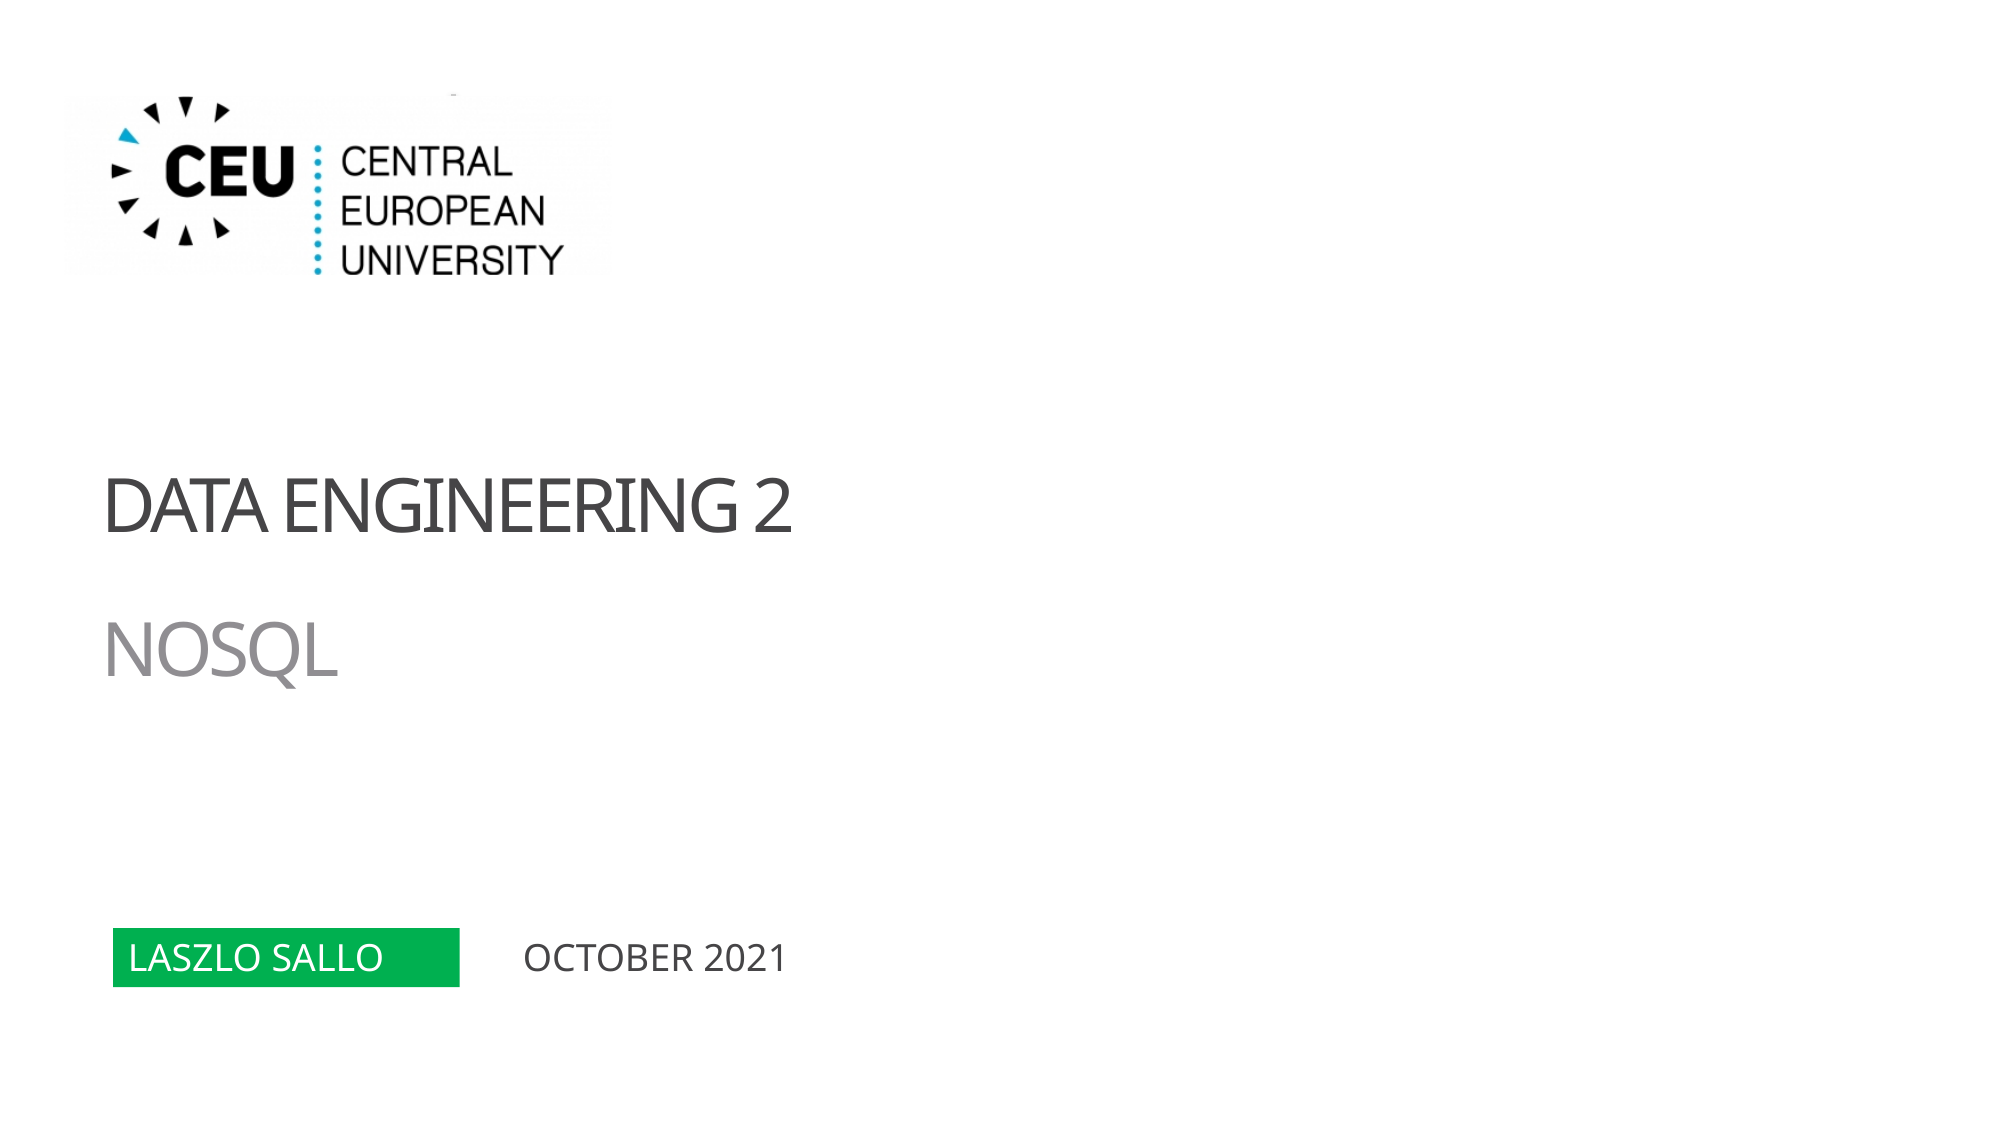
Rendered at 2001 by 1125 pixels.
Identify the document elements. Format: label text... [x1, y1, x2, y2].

subtitle OCTOBER 2021 [508, 926, 1559, 989]
list Laszlo Sallo [113, 928, 460, 988]
list DATA ENGINEERING 2 NOSQL [86, 468, 1432, 702]
picture [63, 96, 612, 276]
